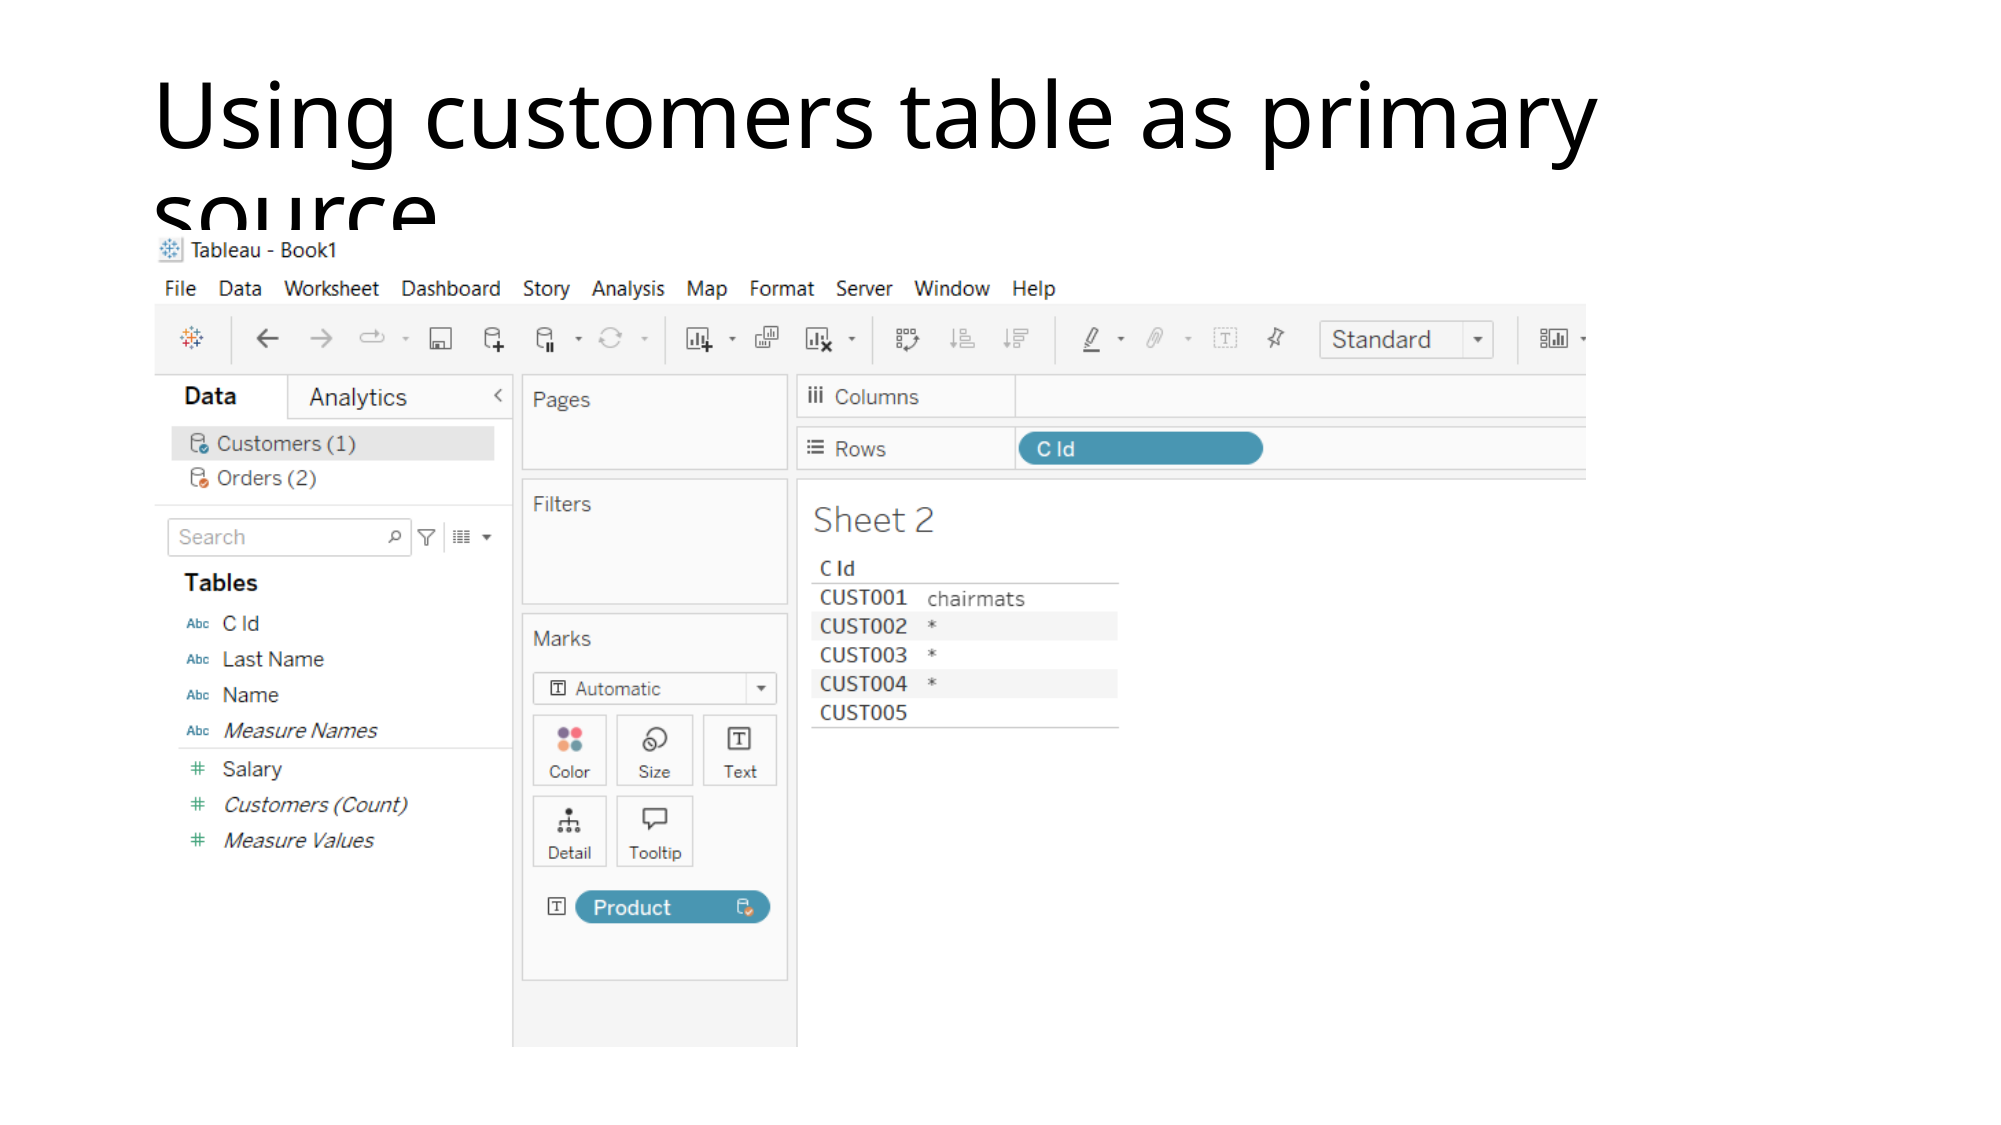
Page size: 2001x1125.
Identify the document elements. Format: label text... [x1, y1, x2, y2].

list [154, 230, 1586, 1047]
title Using customers table as primary source [137, 59, 1863, 278]
